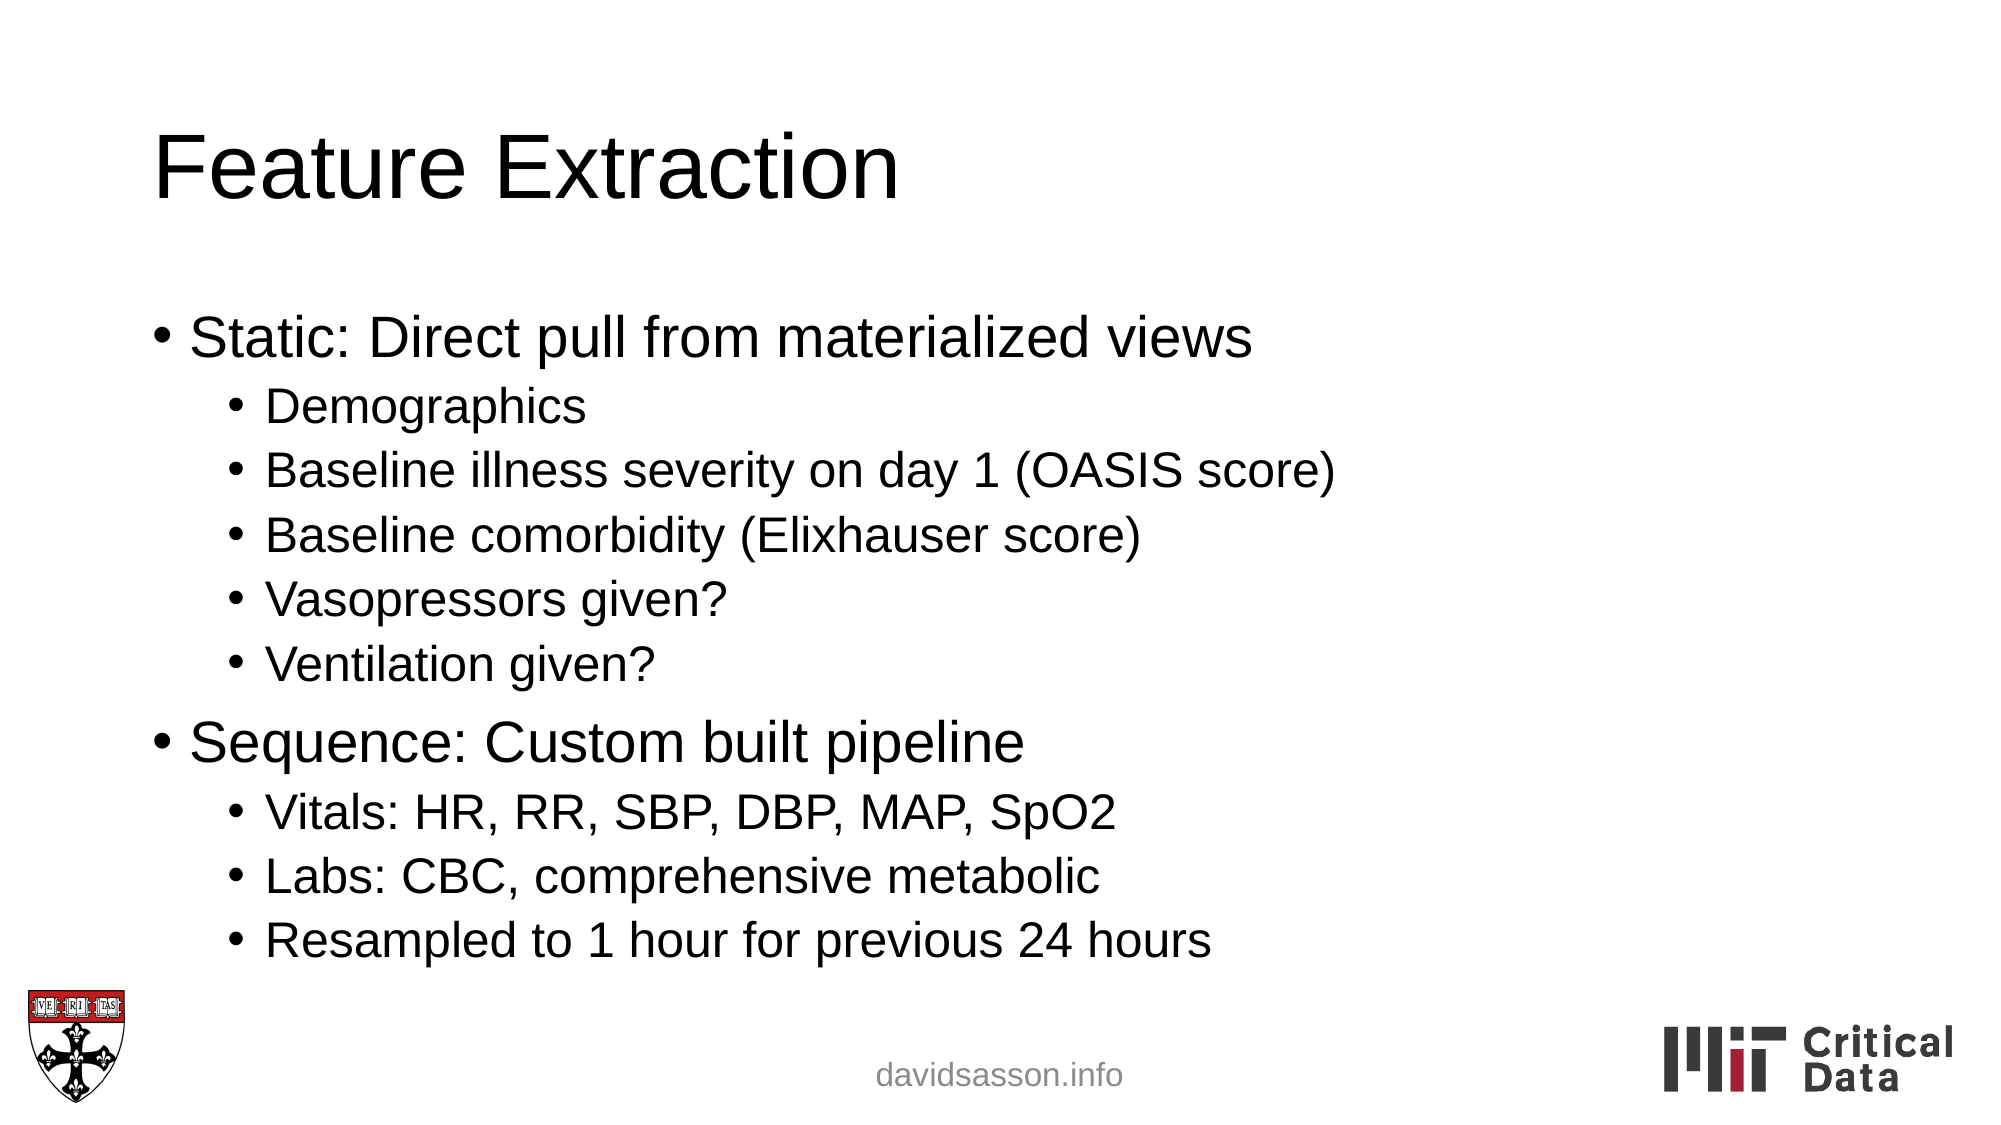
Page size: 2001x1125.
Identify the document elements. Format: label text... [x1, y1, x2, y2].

footer davidsasson.info [662, 1042, 1338, 1103]
list Static: Direct pull from materialized views Demographics Baseline illness severity on day 1 (OASIS score) Baseline comorbidity (Elixhauser score) Vasopressors given? Ventilation given? Sequence: Custom built pipeline Vitals: HR, RR, SBP, DBP, MAP, SpO2 Labs: CBC, comprehensive metabolic Resampled to 1 hour for previous 24 hours [137, 299, 1863, 1014]
picture [1664, 1024, 1952, 1092]
title Feature Extraction [137, 59, 1863, 278]
picture [28, 990, 125, 1103]
